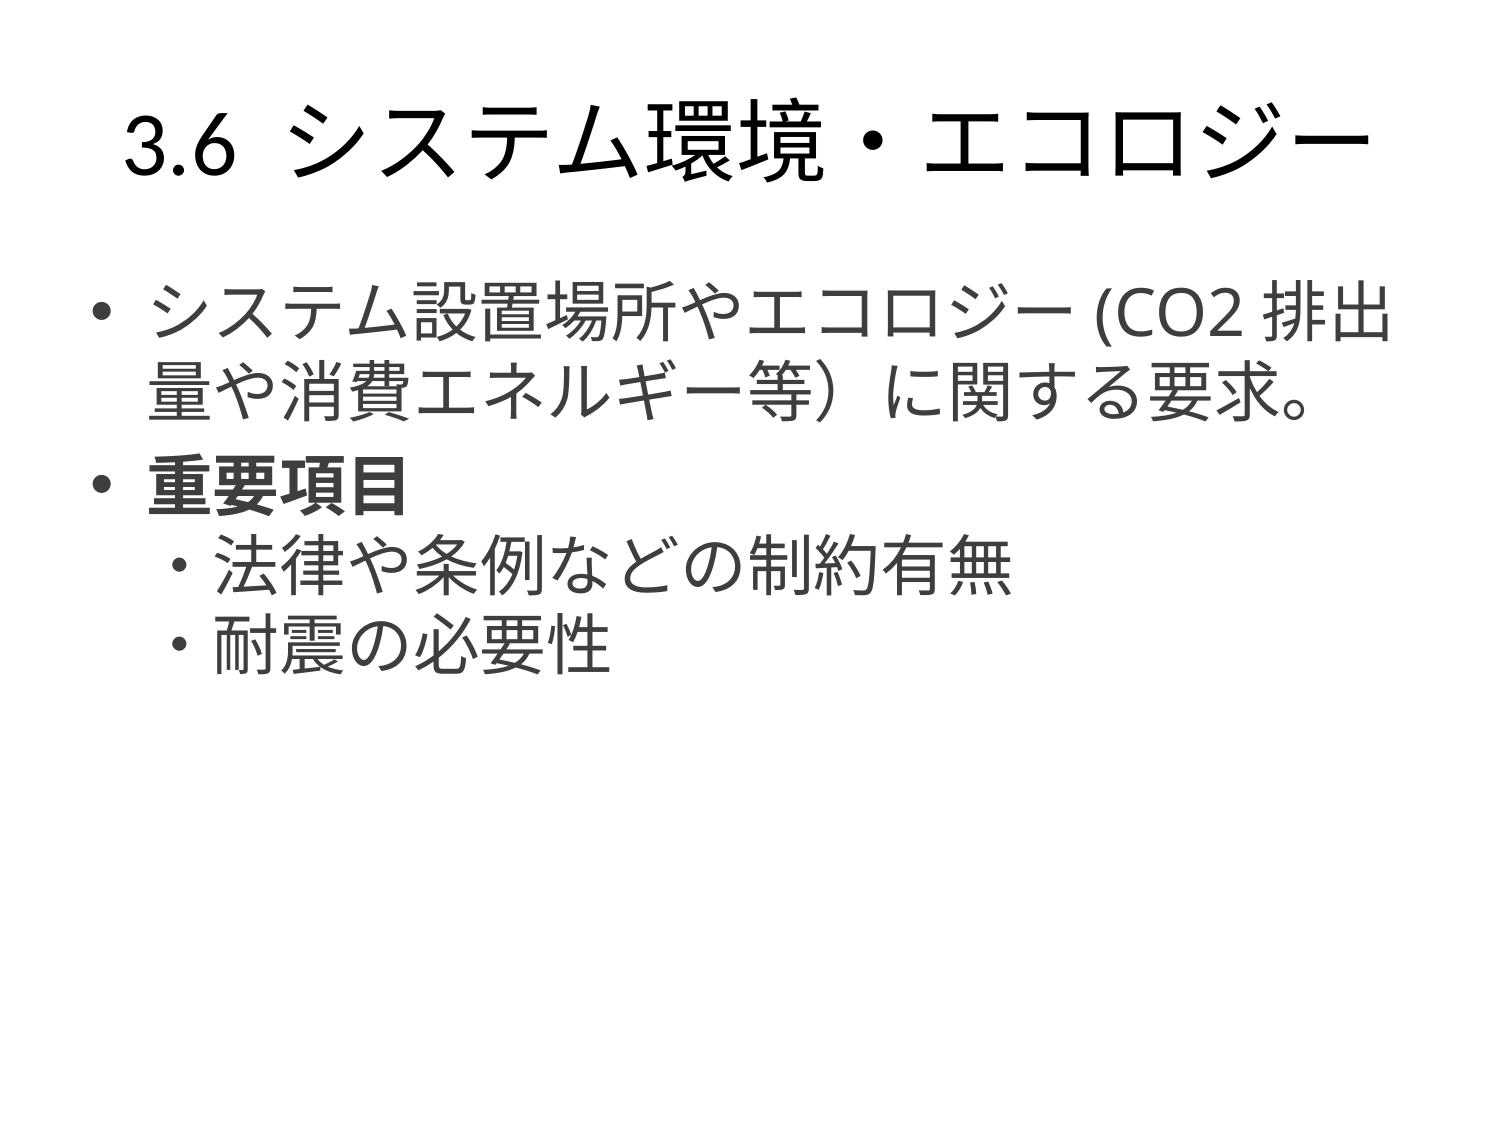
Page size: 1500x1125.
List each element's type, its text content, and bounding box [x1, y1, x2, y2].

title 3.6 システム環境・エコロジー [75, 45, 1425, 233]
list システム設置場所やエコロジー(CO2排出量や消費エネルギー等）に関する要求。 重要項目 ・法律や条例などの制約有無 ・耐震の必要性 [75, 262, 1425, 1005]
